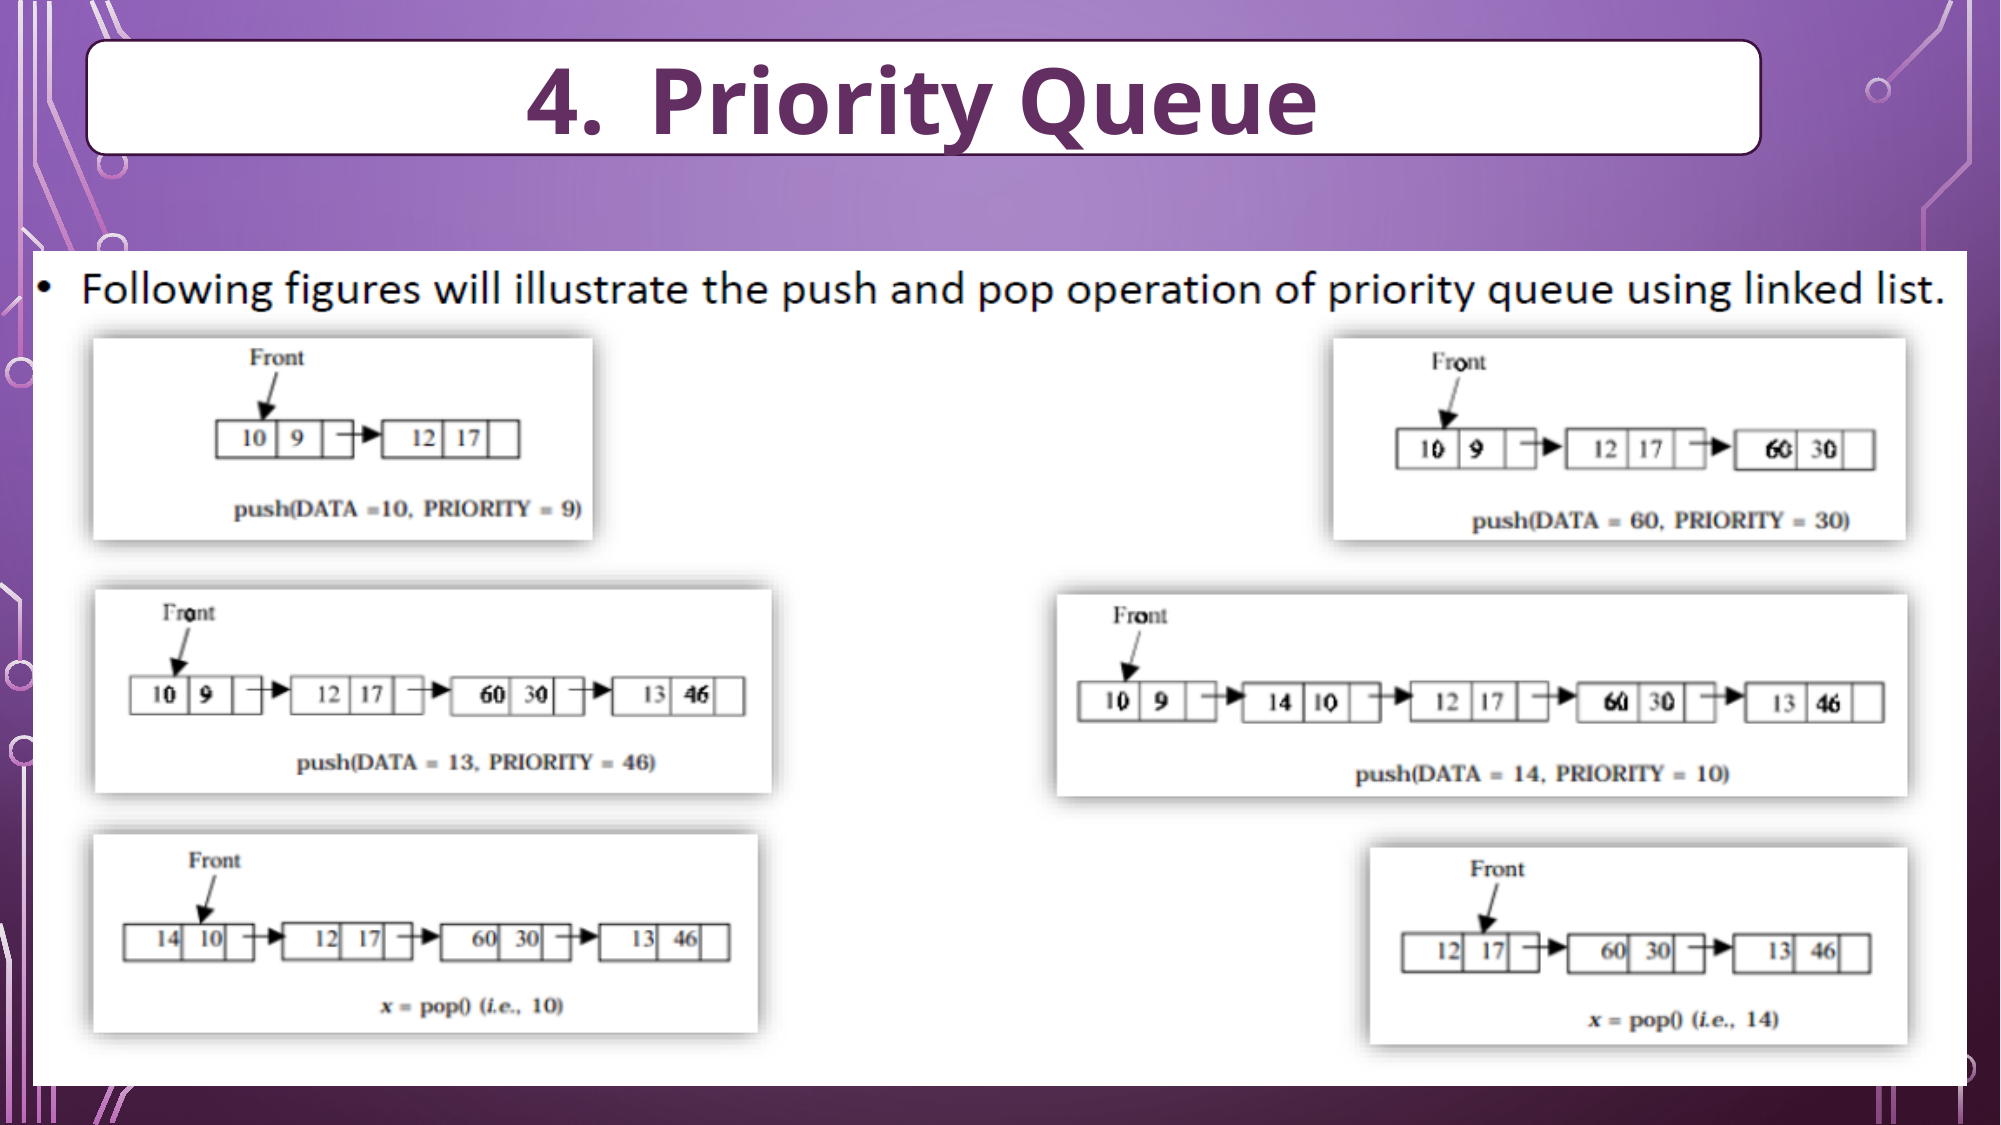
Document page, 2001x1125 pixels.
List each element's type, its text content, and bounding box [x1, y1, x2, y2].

text_box Priority Queue [85, 38, 1763, 157]
picture [32, 251, 1967, 1086]
